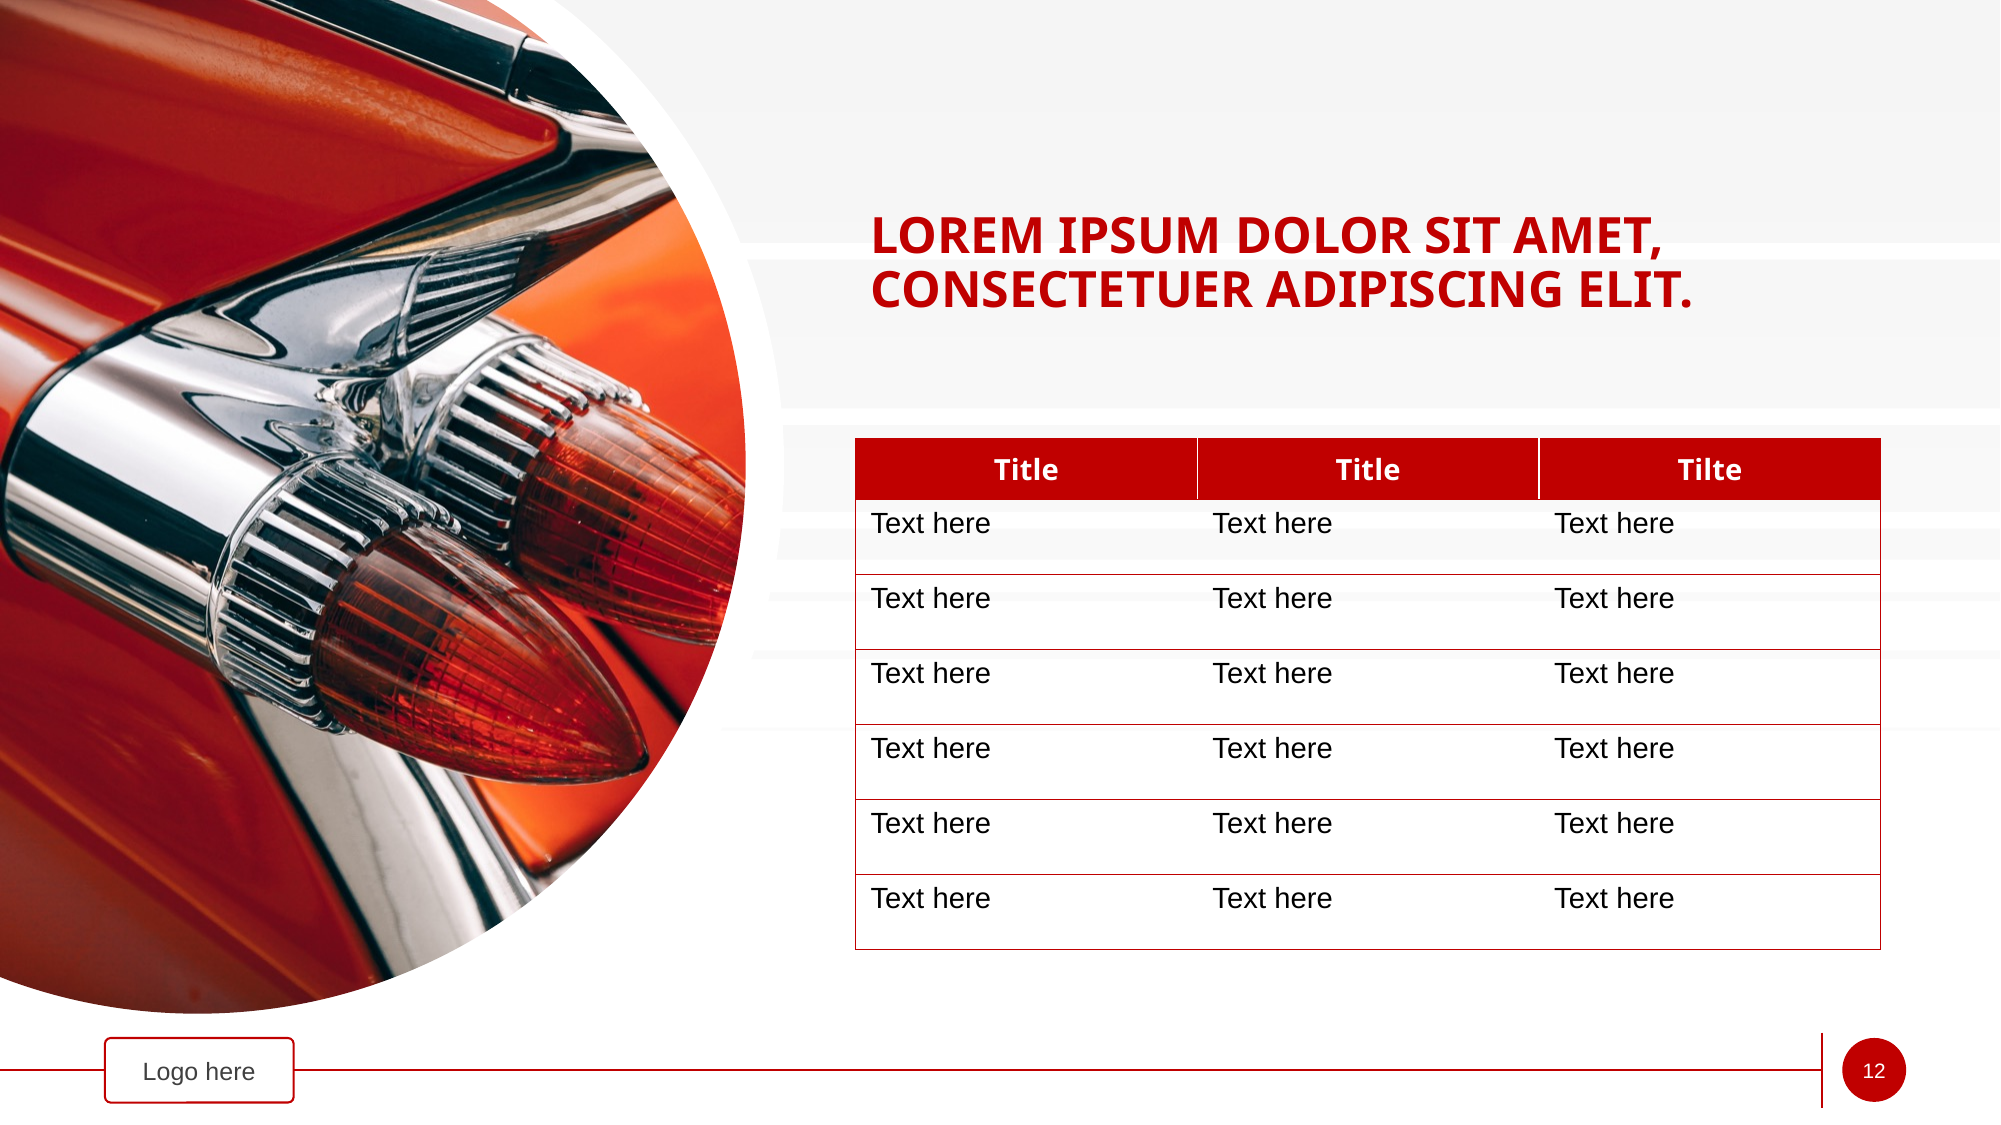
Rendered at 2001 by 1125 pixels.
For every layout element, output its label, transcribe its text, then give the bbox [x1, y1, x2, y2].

table_cell Text here [1539, 500, 1880, 574]
table_cell Text here [856, 725, 1197, 799]
table_cell Text here [1539, 650, 1880, 724]
table_cell Text here [1539, 575, 1880, 649]
table_cell Text here [1539, 800, 1880, 874]
table_cell Text here [856, 575, 1197, 649]
table_cell Text here [856, 650, 1197, 724]
table_cell Text here [1539, 875, 1880, 949]
table_cell Text here [856, 500, 1197, 574]
slide_number 12 [1842, 1038, 1907, 1103]
table_header Tilte [1540, 439, 1880, 499]
table_cell Text here [1197, 500, 1539, 574]
table_cell Text here [1197, 800, 1539, 874]
table_cell Text here [1197, 650, 1539, 724]
table_cell Text here [1197, 725, 1539, 799]
picture [0, 0, 746, 1014]
table_cell Text here [856, 800, 1197, 874]
title LOREM IPSUM DOLOR SIT AMET, CONSECTETUER ADIPISCING ELIT. [855, 82, 1907, 326]
table_cell Text here [856, 875, 1197, 949]
table_cell Text here [1197, 575, 1539, 649]
table_header Title [1198, 439, 1538, 499]
table_cell Text here [1197, 875, 1539, 949]
table_cell Text here [1539, 725, 1880, 799]
text_box Logo here [103, 1036, 295, 1104]
table_header Title [856, 439, 1197, 499]
